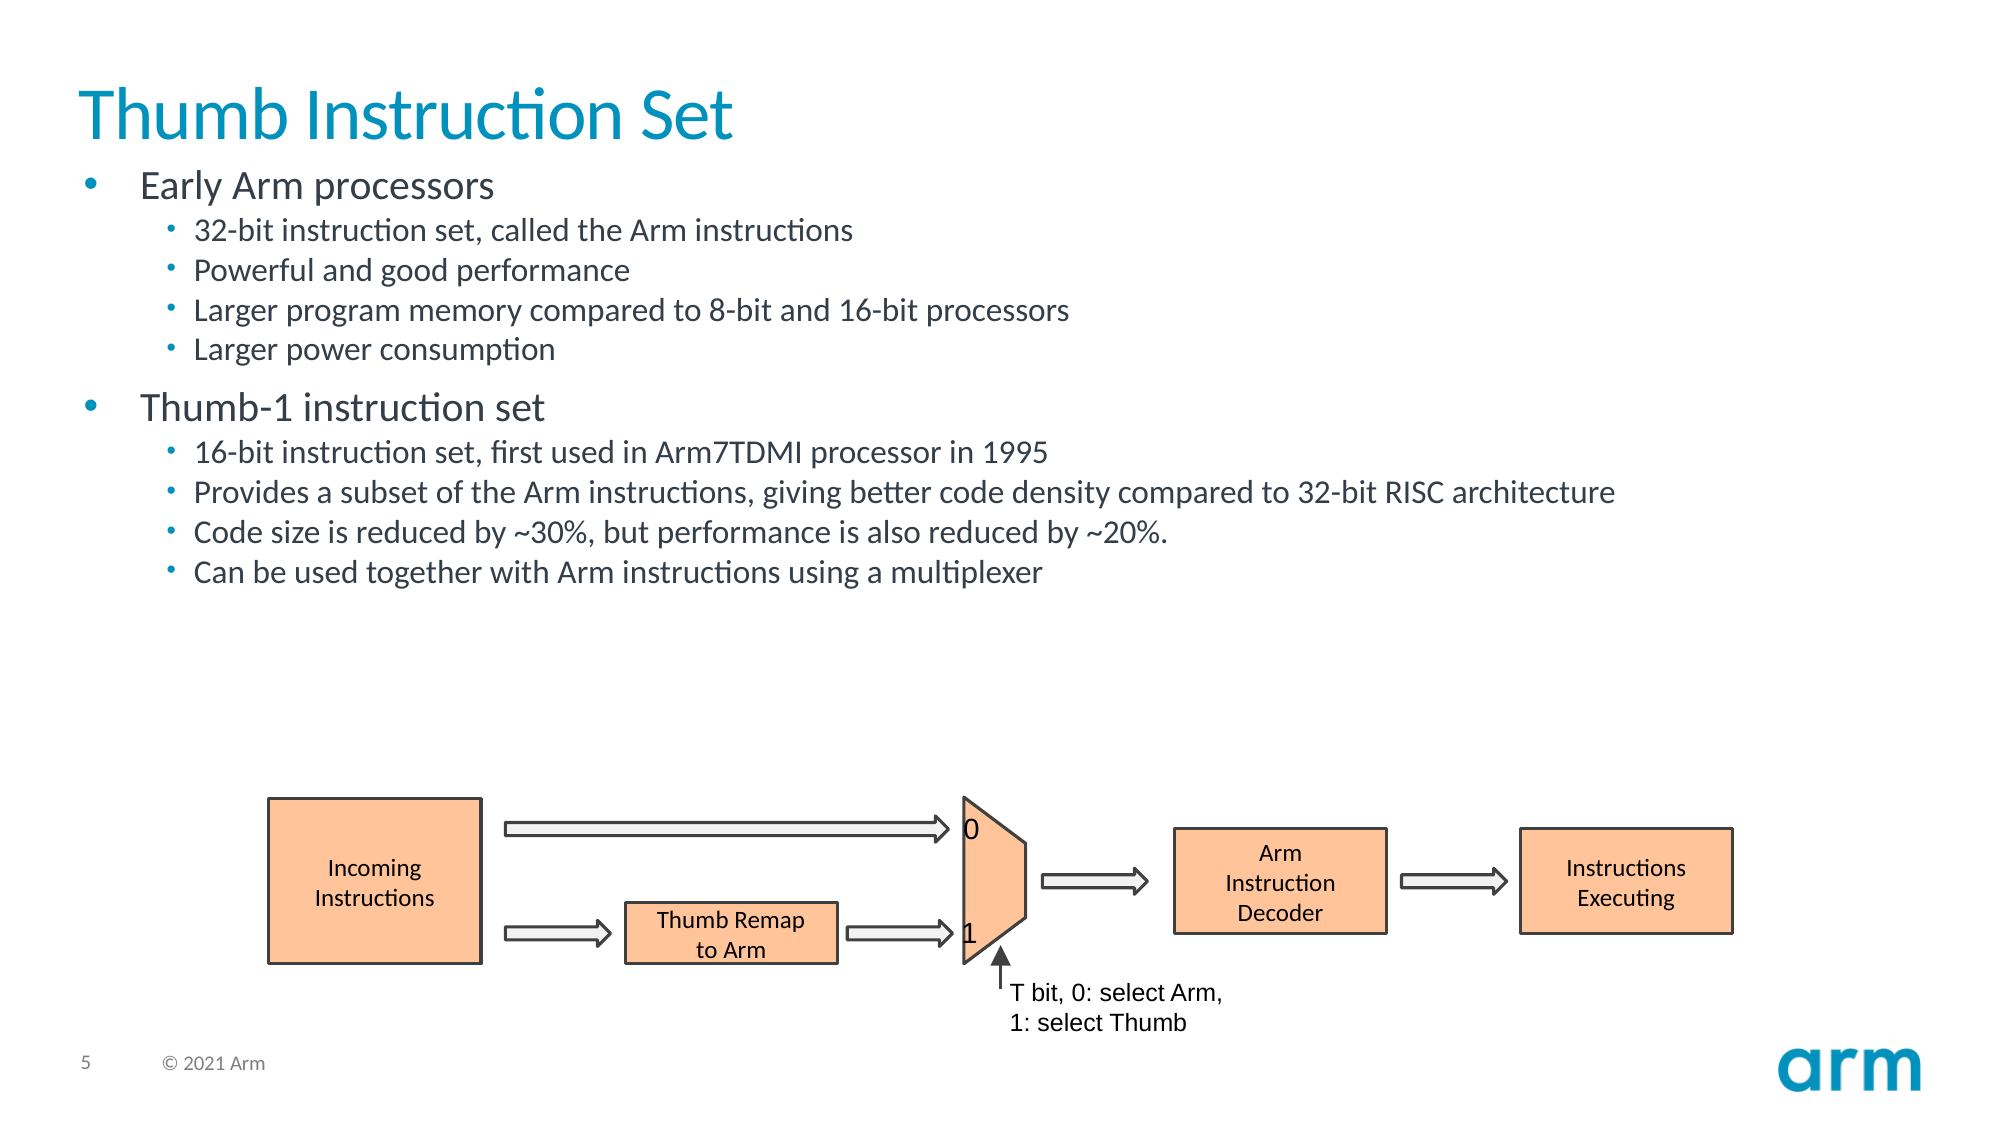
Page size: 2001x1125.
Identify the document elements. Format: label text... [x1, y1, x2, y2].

picture [1777, 1047, 1922, 1093]
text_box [268, 797, 1733, 1046]
list Early Arm processors 32-bit instruction set, called the Arm instructions Powerful and good performance Larger program memory compared to 8-bit and 16-bit processors Larger power consumption Thumb-1 instruction set 16-bit instruction set, first used in Arm7TDMI processor in 1995 Provides a subset of the Arm instructions, giving better code density compared to 32-bit RISC architecture Code size is reduced by ~30%, but performance is also reduced by ~20%. Can be used together with Arm instructions using a multiplexer [83, 157, 1918, 829]
title Thumb Instruction Set [78, 78, 1922, 186]
